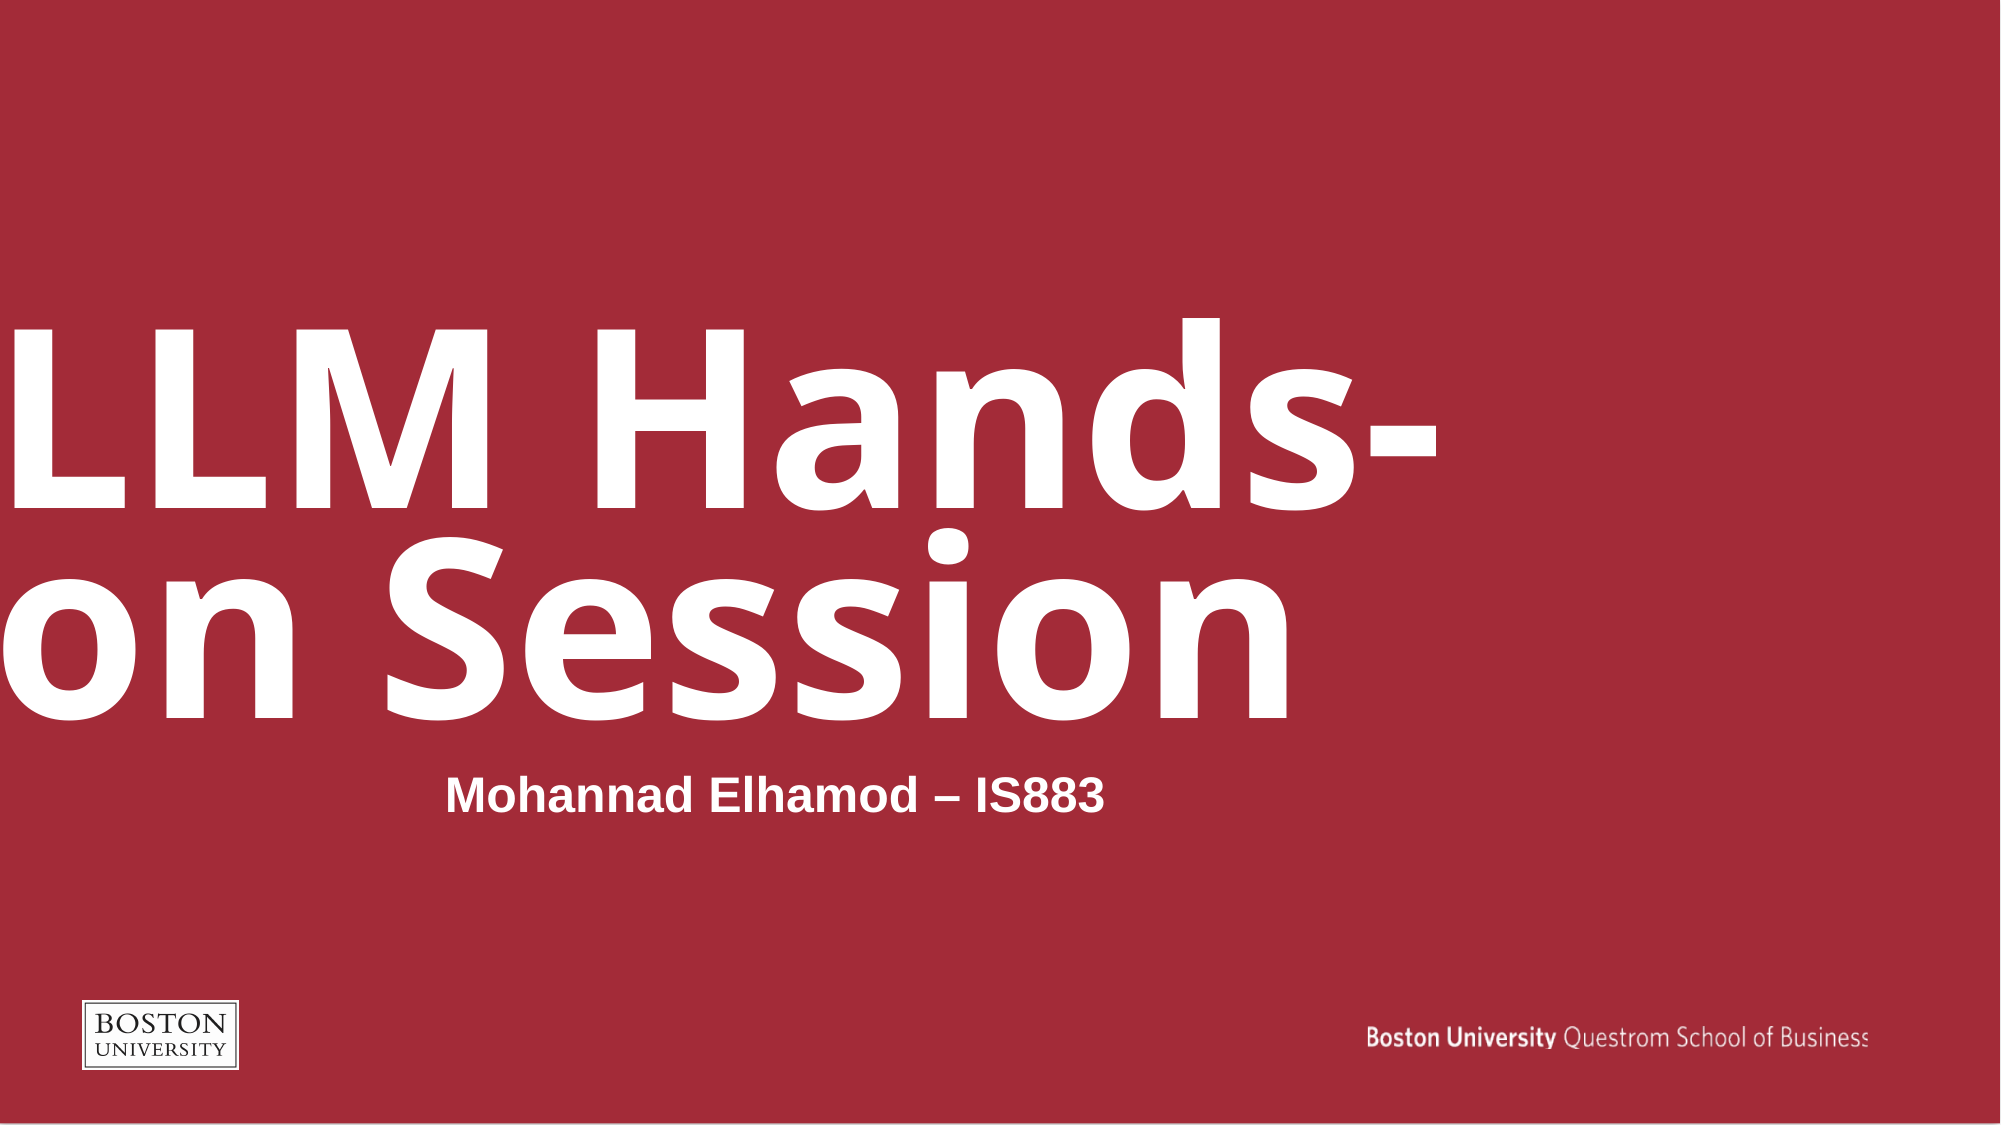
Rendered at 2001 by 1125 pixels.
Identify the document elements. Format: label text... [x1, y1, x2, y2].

title LLM Hands-on Session [0, 349, 1503, 753]
subtitle Mohannad Elhamod – IS883 [429, 766, 1290, 859]
picture [82, 1000, 239, 1070]
